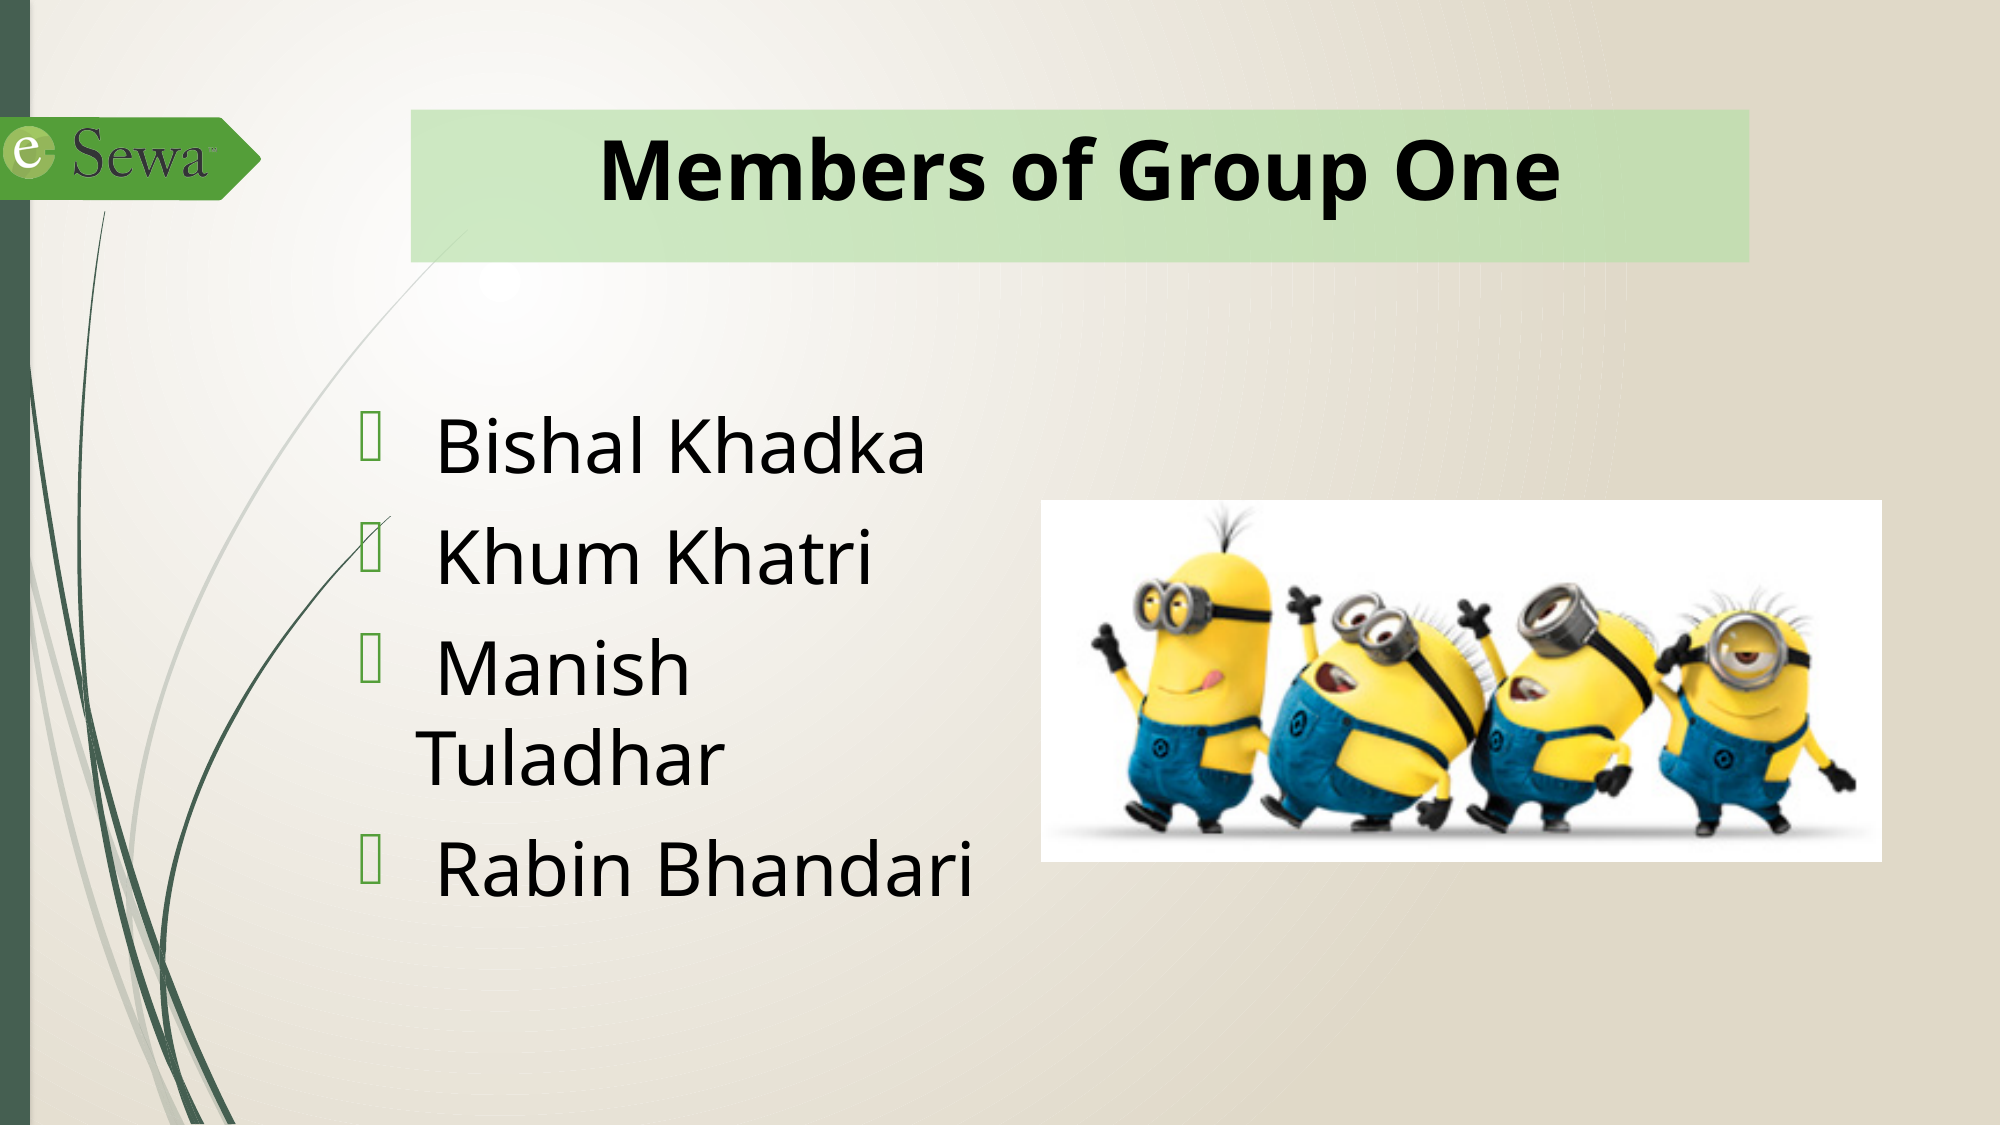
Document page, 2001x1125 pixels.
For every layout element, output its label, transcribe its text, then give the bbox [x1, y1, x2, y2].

picture [0, 118, 224, 198]
picture [1041, 500, 1882, 862]
list Bishal Khadka Khum Khatri Manish Tuladhar Rabin Bhandari [344, 391, 1015, 940]
text_box Members of Group One [410, 109, 1750, 263]
